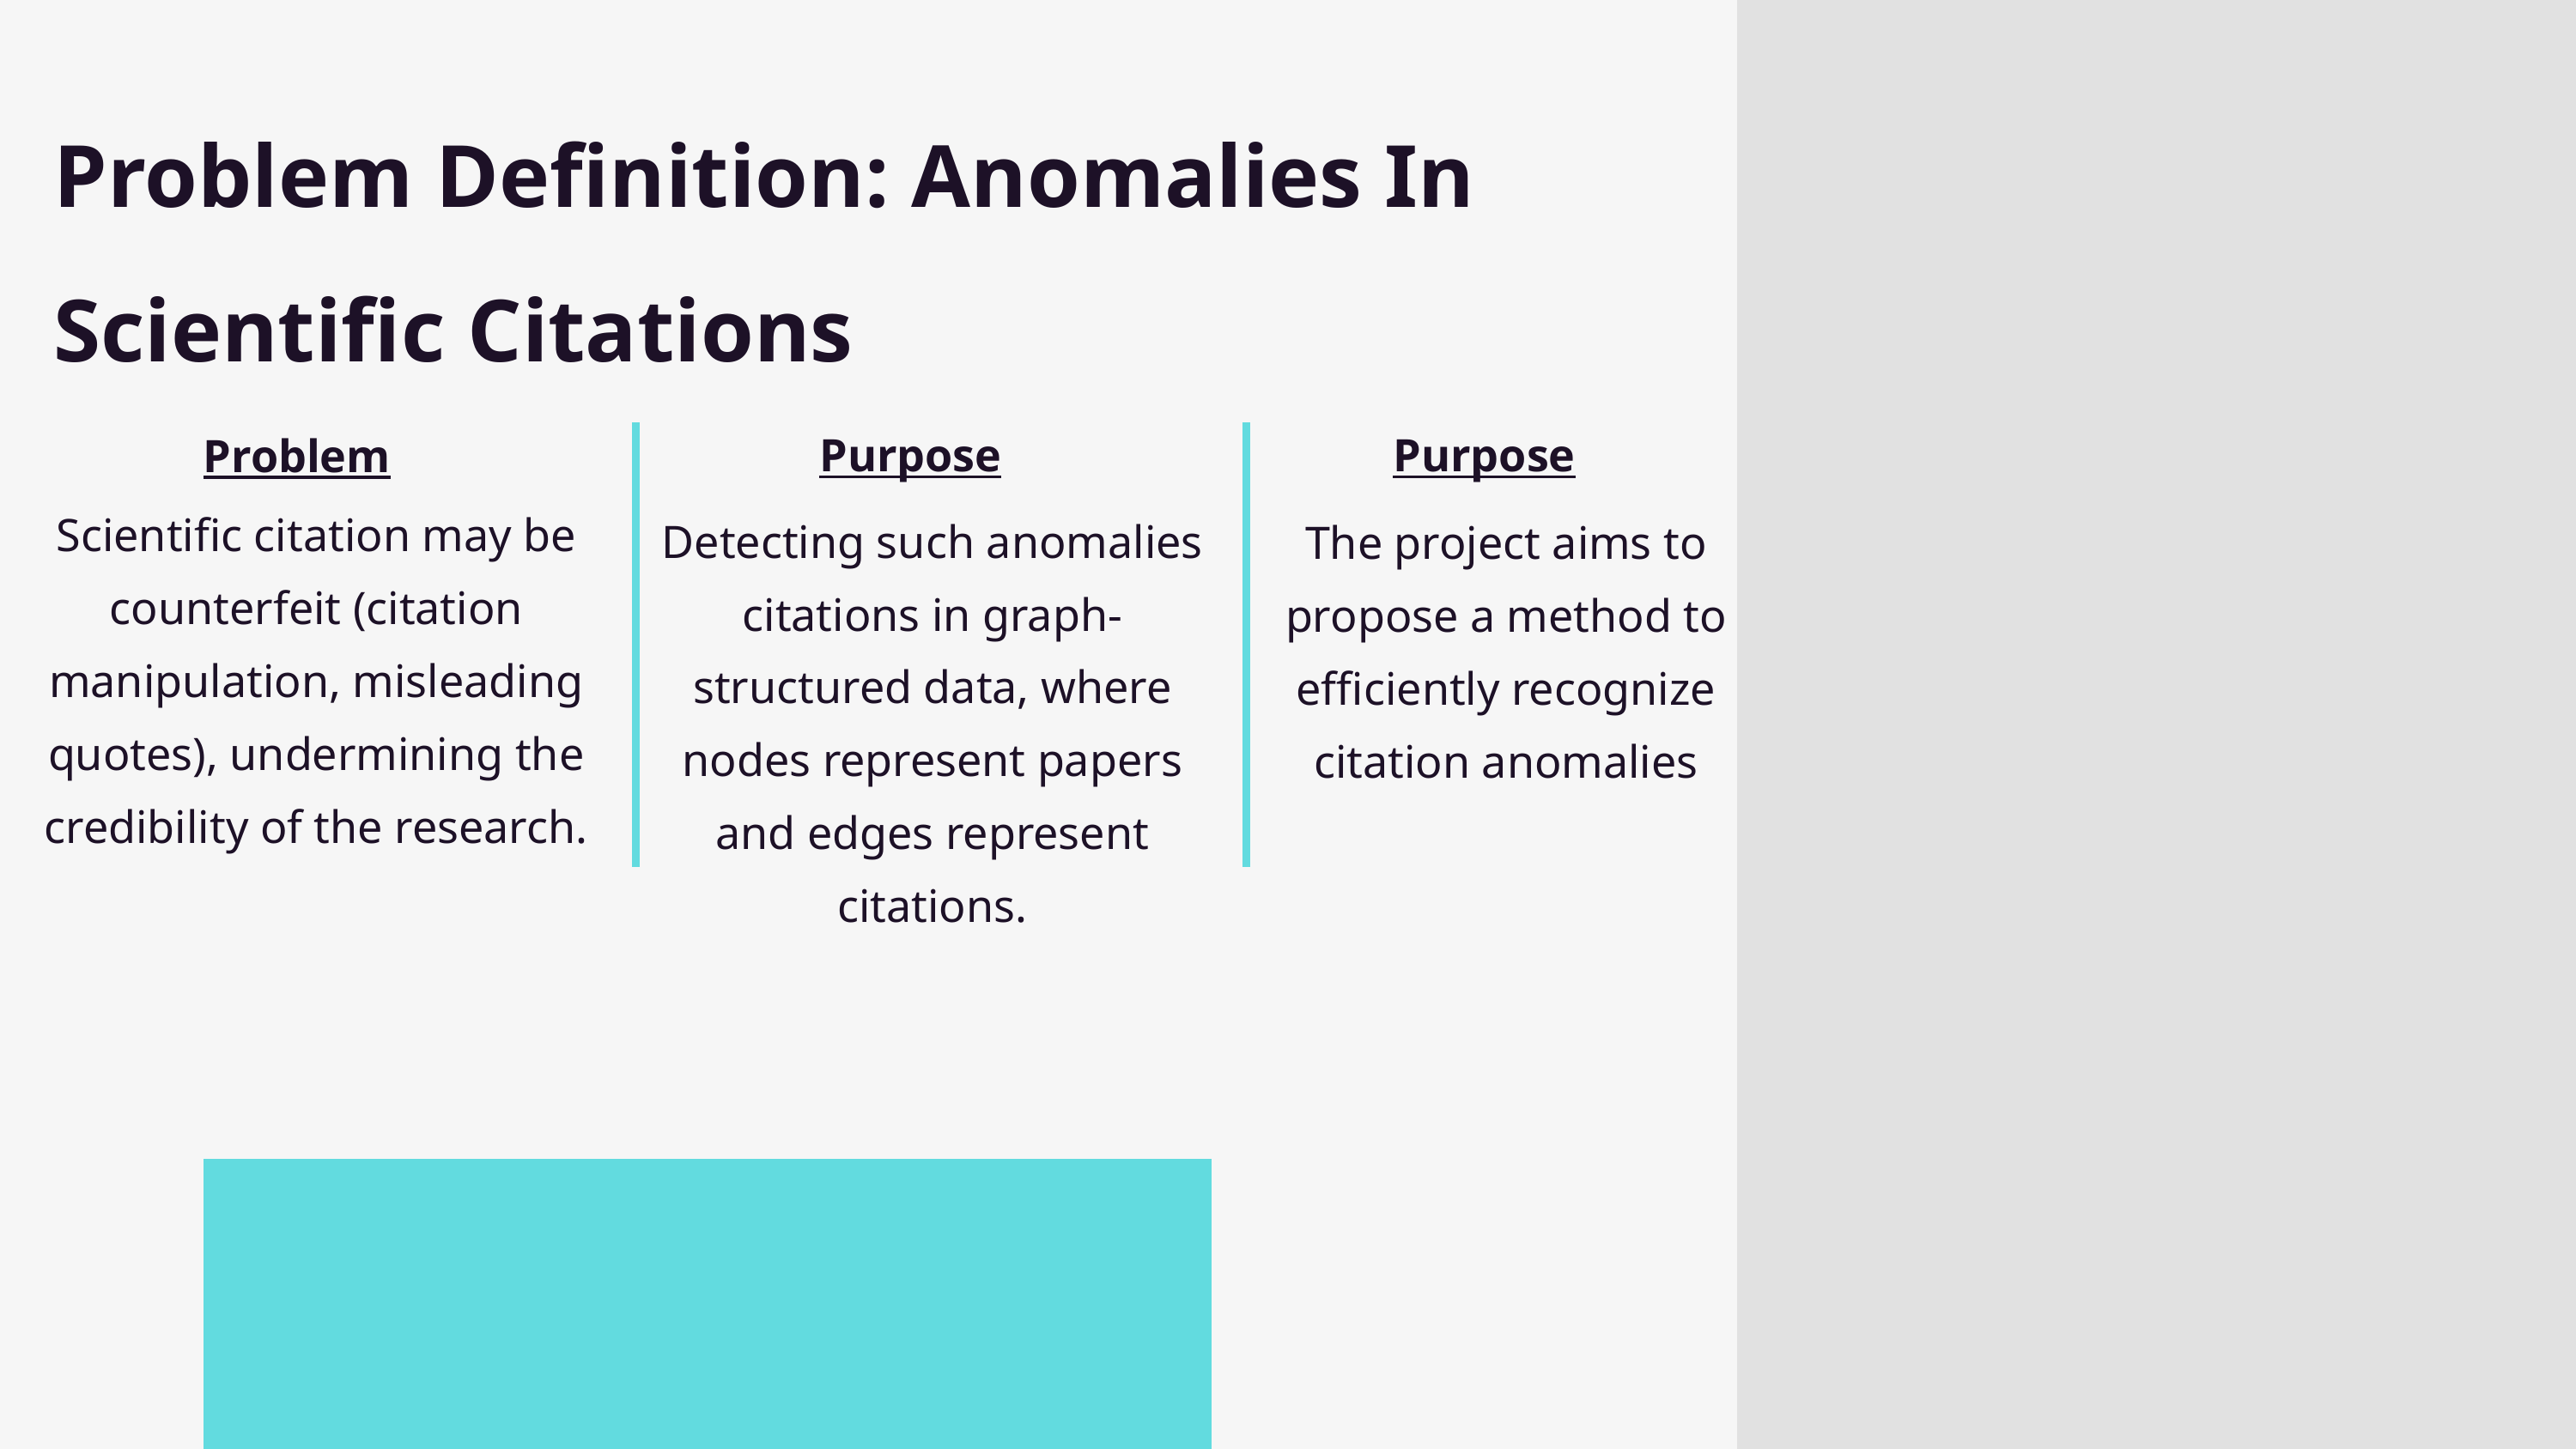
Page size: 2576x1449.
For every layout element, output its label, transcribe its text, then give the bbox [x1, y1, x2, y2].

text_box Purpose [819, 405, 1046, 481]
text_box Problem Definition: Anomalies In Scientific Citations [53, 70, 1780, 379]
text_box The project aims to propose a method to efficiently recognize citation anomalies [1275, 495, 1737, 787]
text_box Problem [203, 406, 429, 481]
text_box [631, 421, 640, 867]
text_box [1242, 421, 1251, 867]
text_box Detecting such anomalies citations in graph-structured data, where nodes represent papers and edges represent citations. [646, 494, 1219, 932]
text_box [1736, 0, 2576, 1449]
text_box [203, 1159, 1212, 1449]
text_box Scientific citation may be counterfeit (citation manipulation, misleading quotes), undermining the credibility of the research. [8, 481, 625, 858]
text_box Purpose [1393, 405, 1619, 481]
